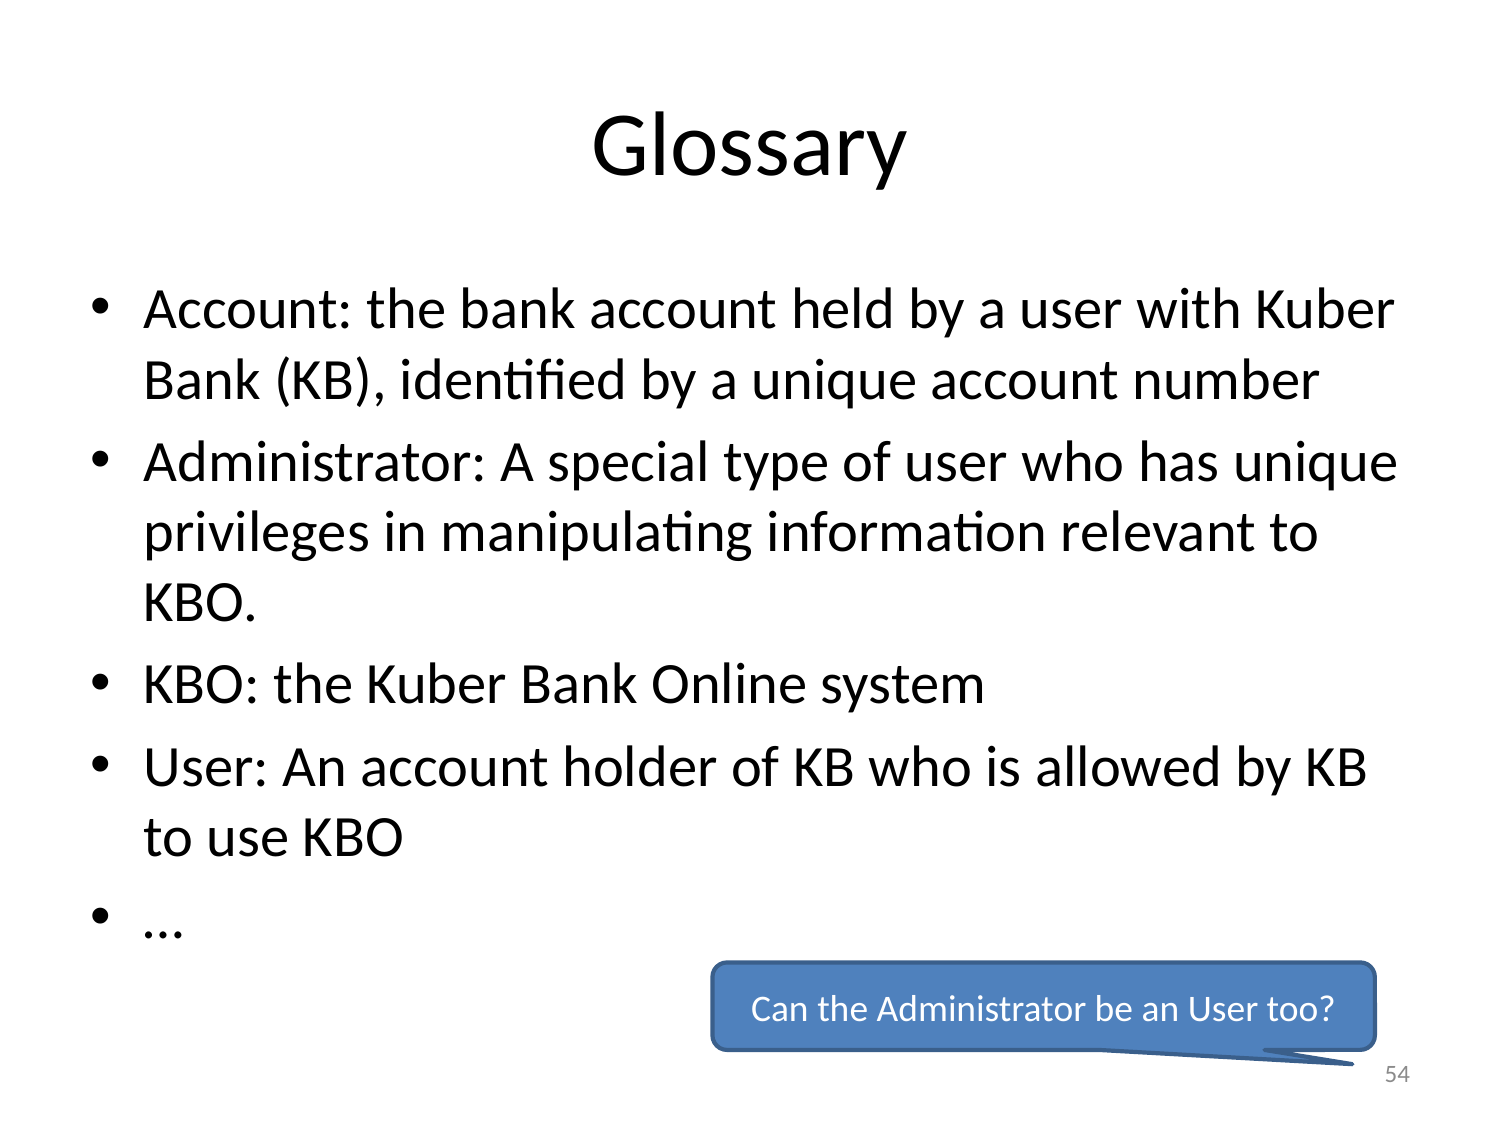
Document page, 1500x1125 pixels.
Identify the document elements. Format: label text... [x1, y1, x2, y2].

title Glossary [75, 45, 1425, 233]
list Account: the bank account held by a user with Kuber Bank (KB), identified by a unique account number Administrator: A special type of user who has unique privileges in manipulating information relevant to KBO. KBO: the Kuber Bank Online system User: An account holder of KB who is allowed by KB to use KBO … [75, 262, 1425, 1005]
text_box Can the Administrator be an User too? [710, 960, 1378, 1067]
slide_number 54 [1074, 1042, 1425, 1103]
